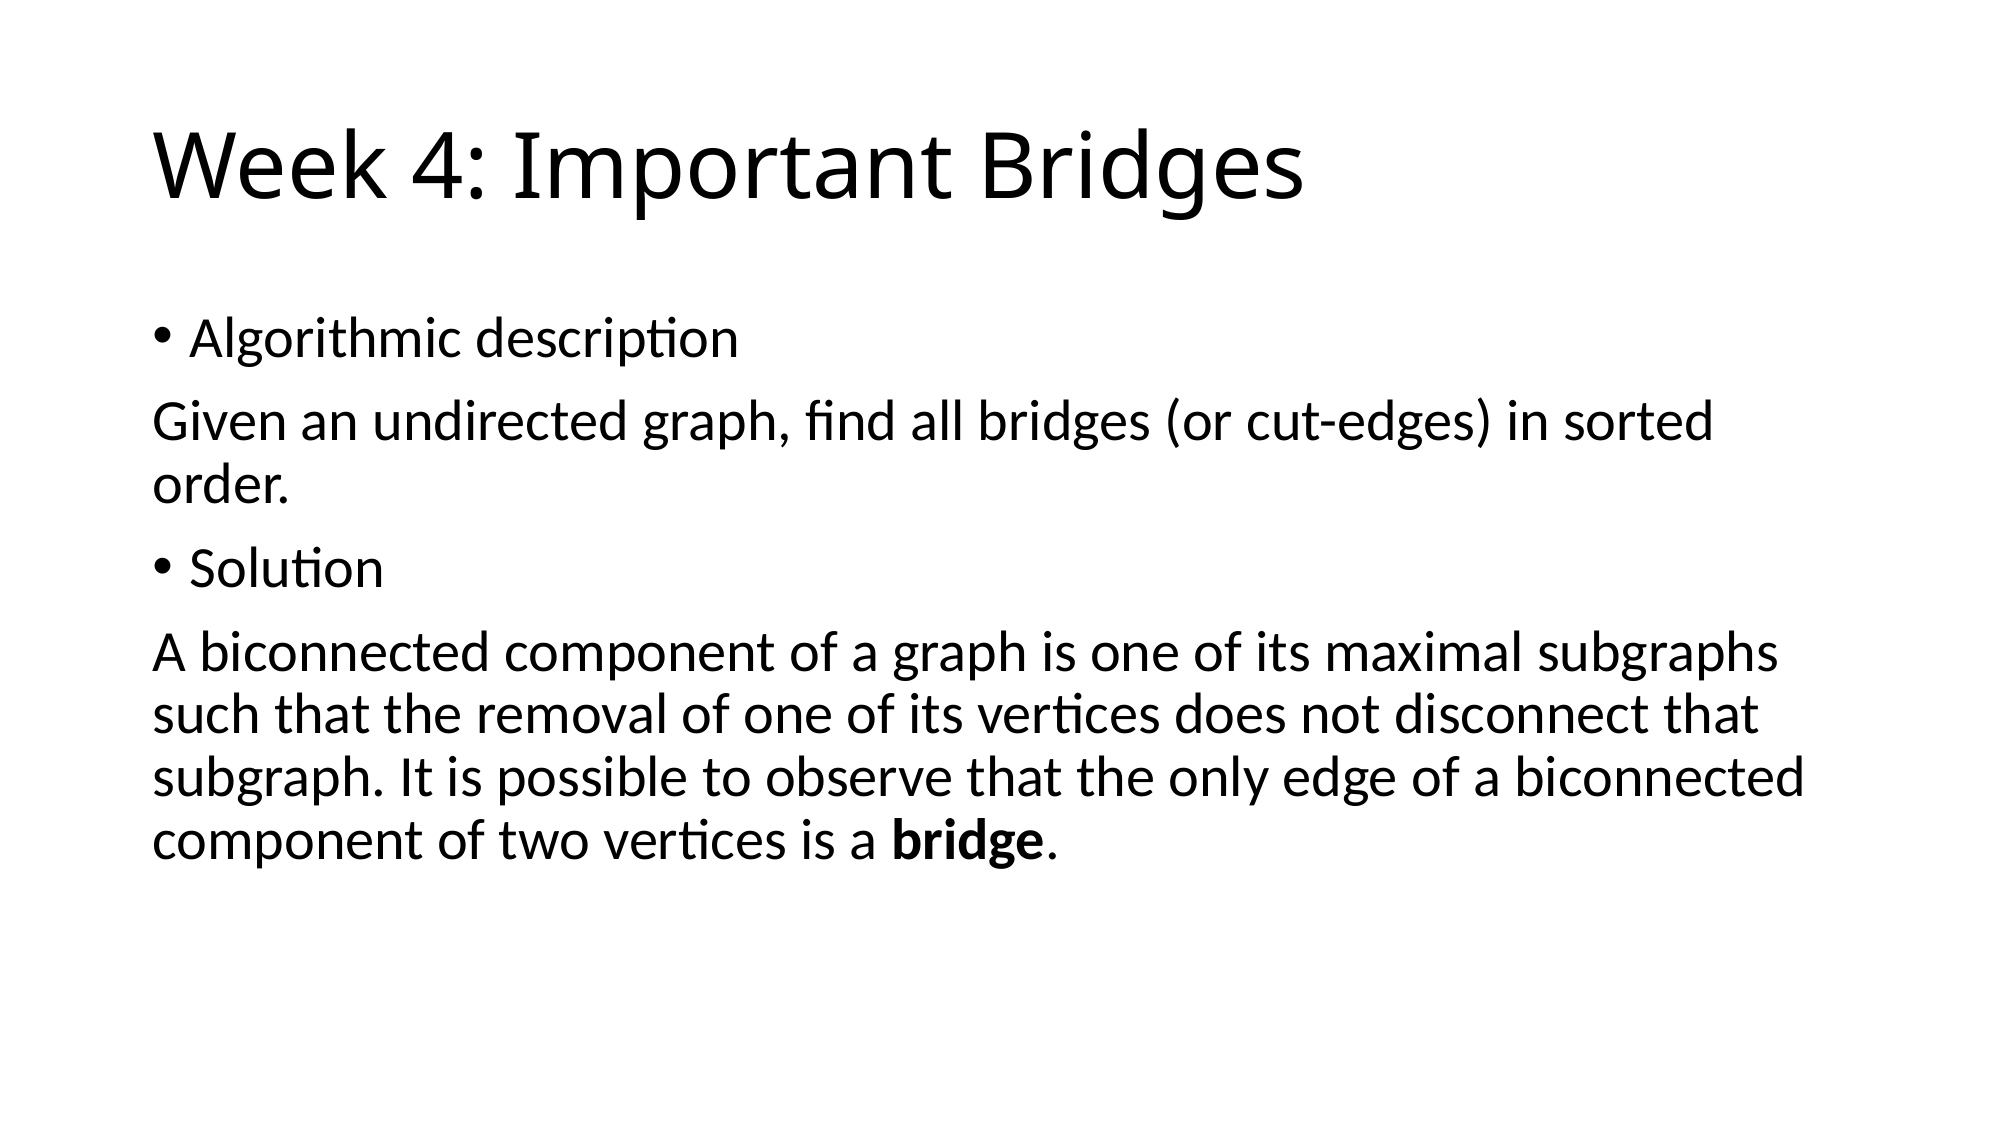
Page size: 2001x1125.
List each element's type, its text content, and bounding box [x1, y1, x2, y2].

title Week 4: Important Bridges [137, 59, 1863, 278]
list Algorithmic description Given an undirected graph, find all bridges (or cut-edges) in sorted order. Solution A biconnected component of a graph is one of its maximal subgraphs such that the removal of one of its vertices does not disconnect that subgraph. It is possible to observe that the only edge of a biconnected component of two vertices is a bridge. [137, 299, 1863, 1014]
